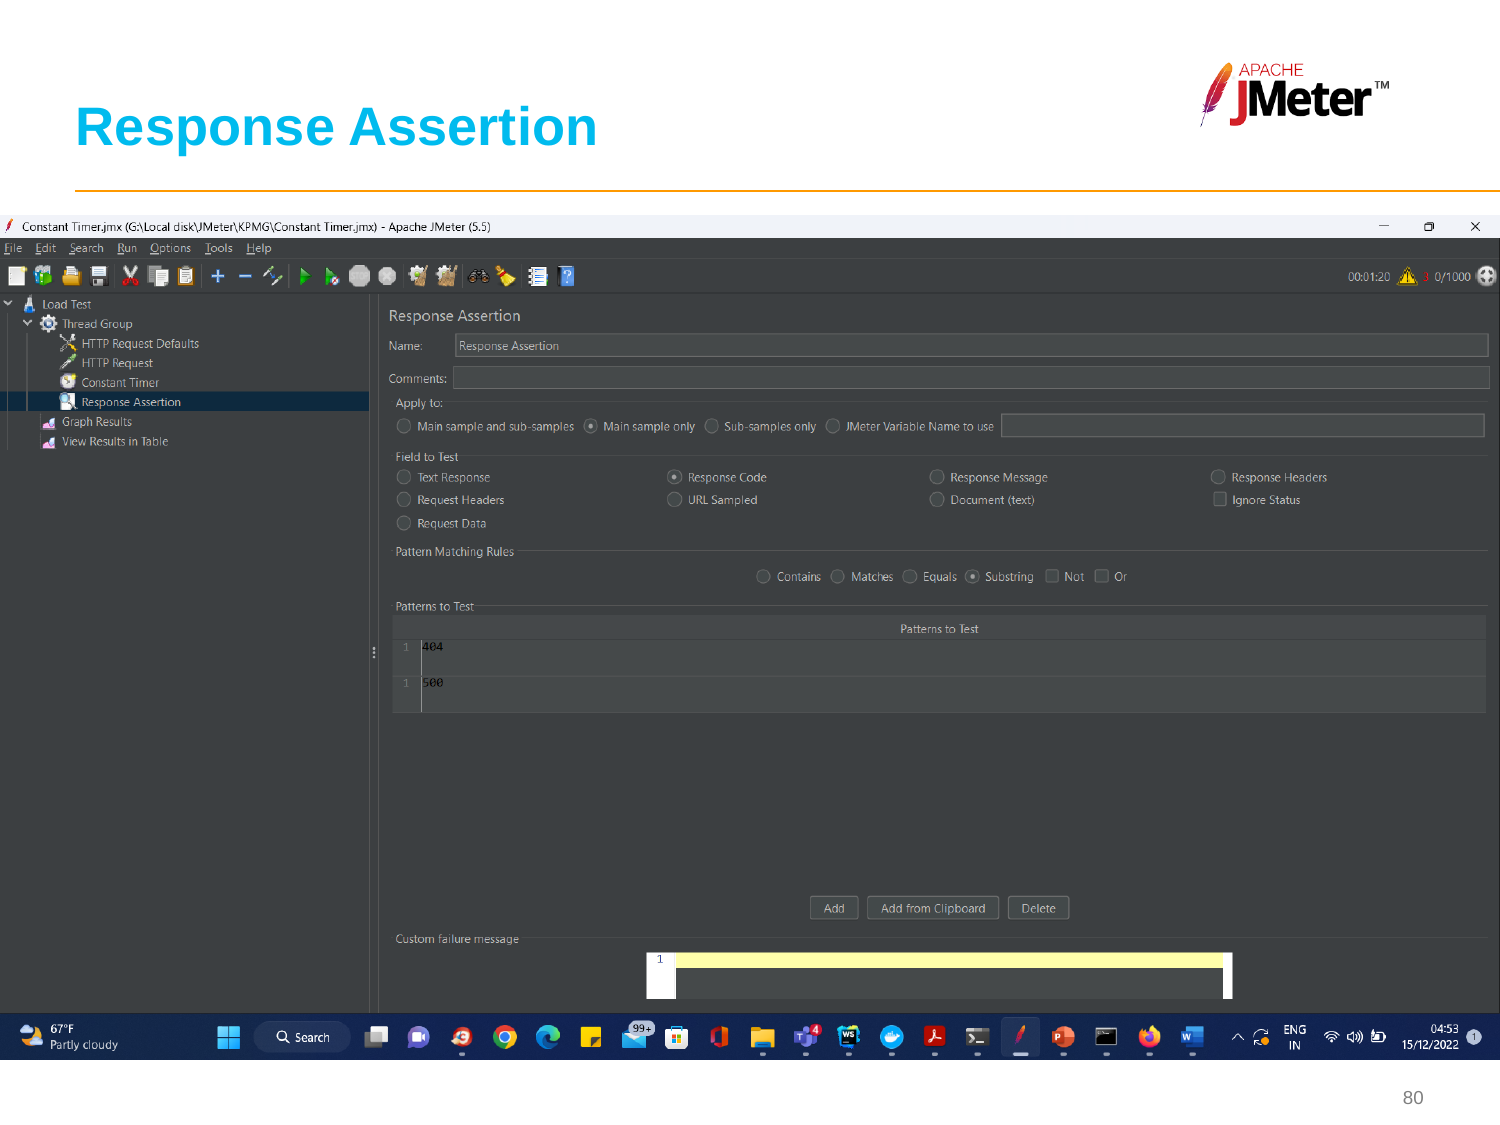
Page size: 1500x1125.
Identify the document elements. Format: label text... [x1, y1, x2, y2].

picture [0, 215, 1500, 1060]
title Response Assertion [75, 27, 1422, 157]
